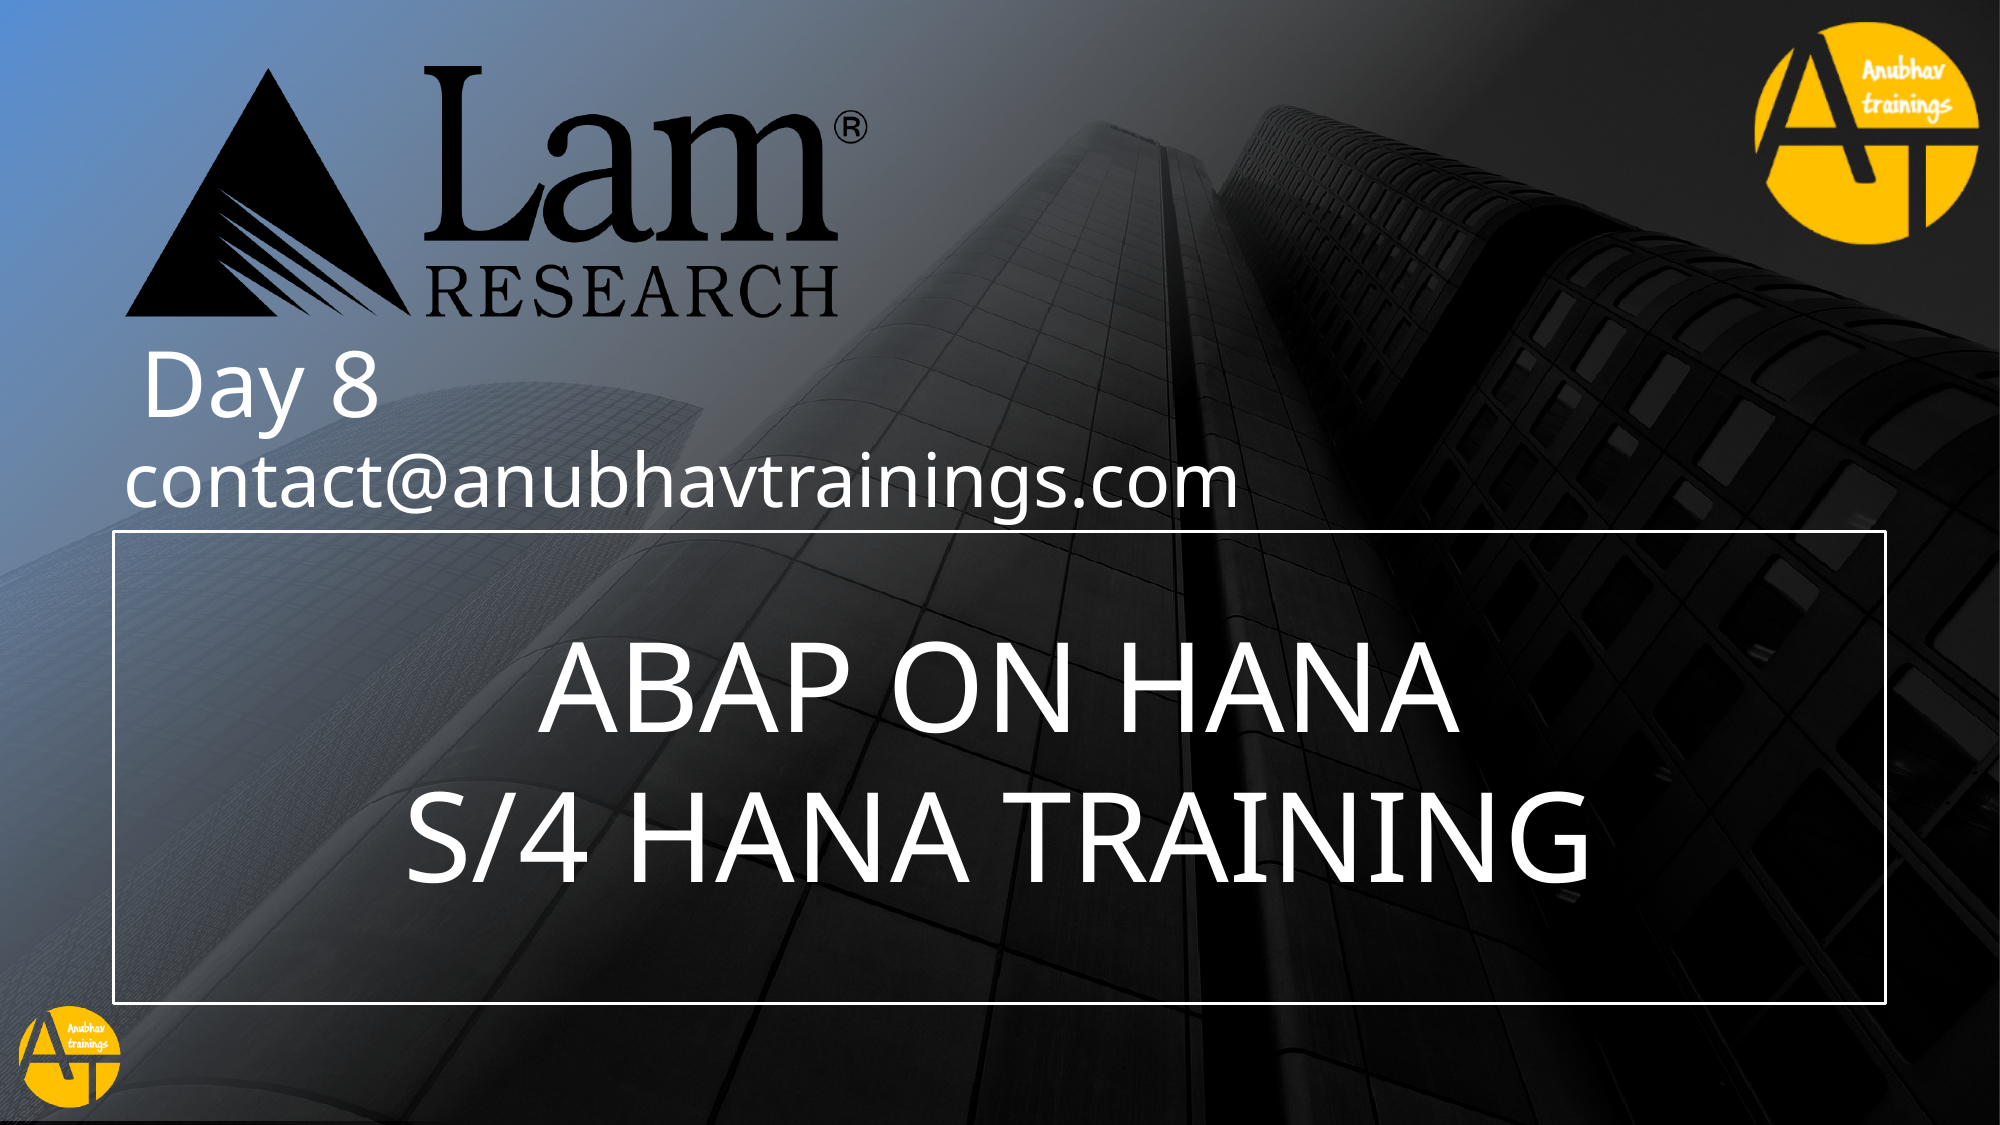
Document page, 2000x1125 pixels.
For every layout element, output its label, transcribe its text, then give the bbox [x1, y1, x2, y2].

text_box Day 8 [125, 325, 811, 443]
picture [125, 66, 868, 319]
text_box [0, 0, 2000, 1122]
picture [7, 999, 126, 1116]
text_box [112, 529, 1888, 1006]
text_box contact@anubhavtrainings.com [109, 425, 1346, 530]
picture [1731, 6, 1993, 265]
